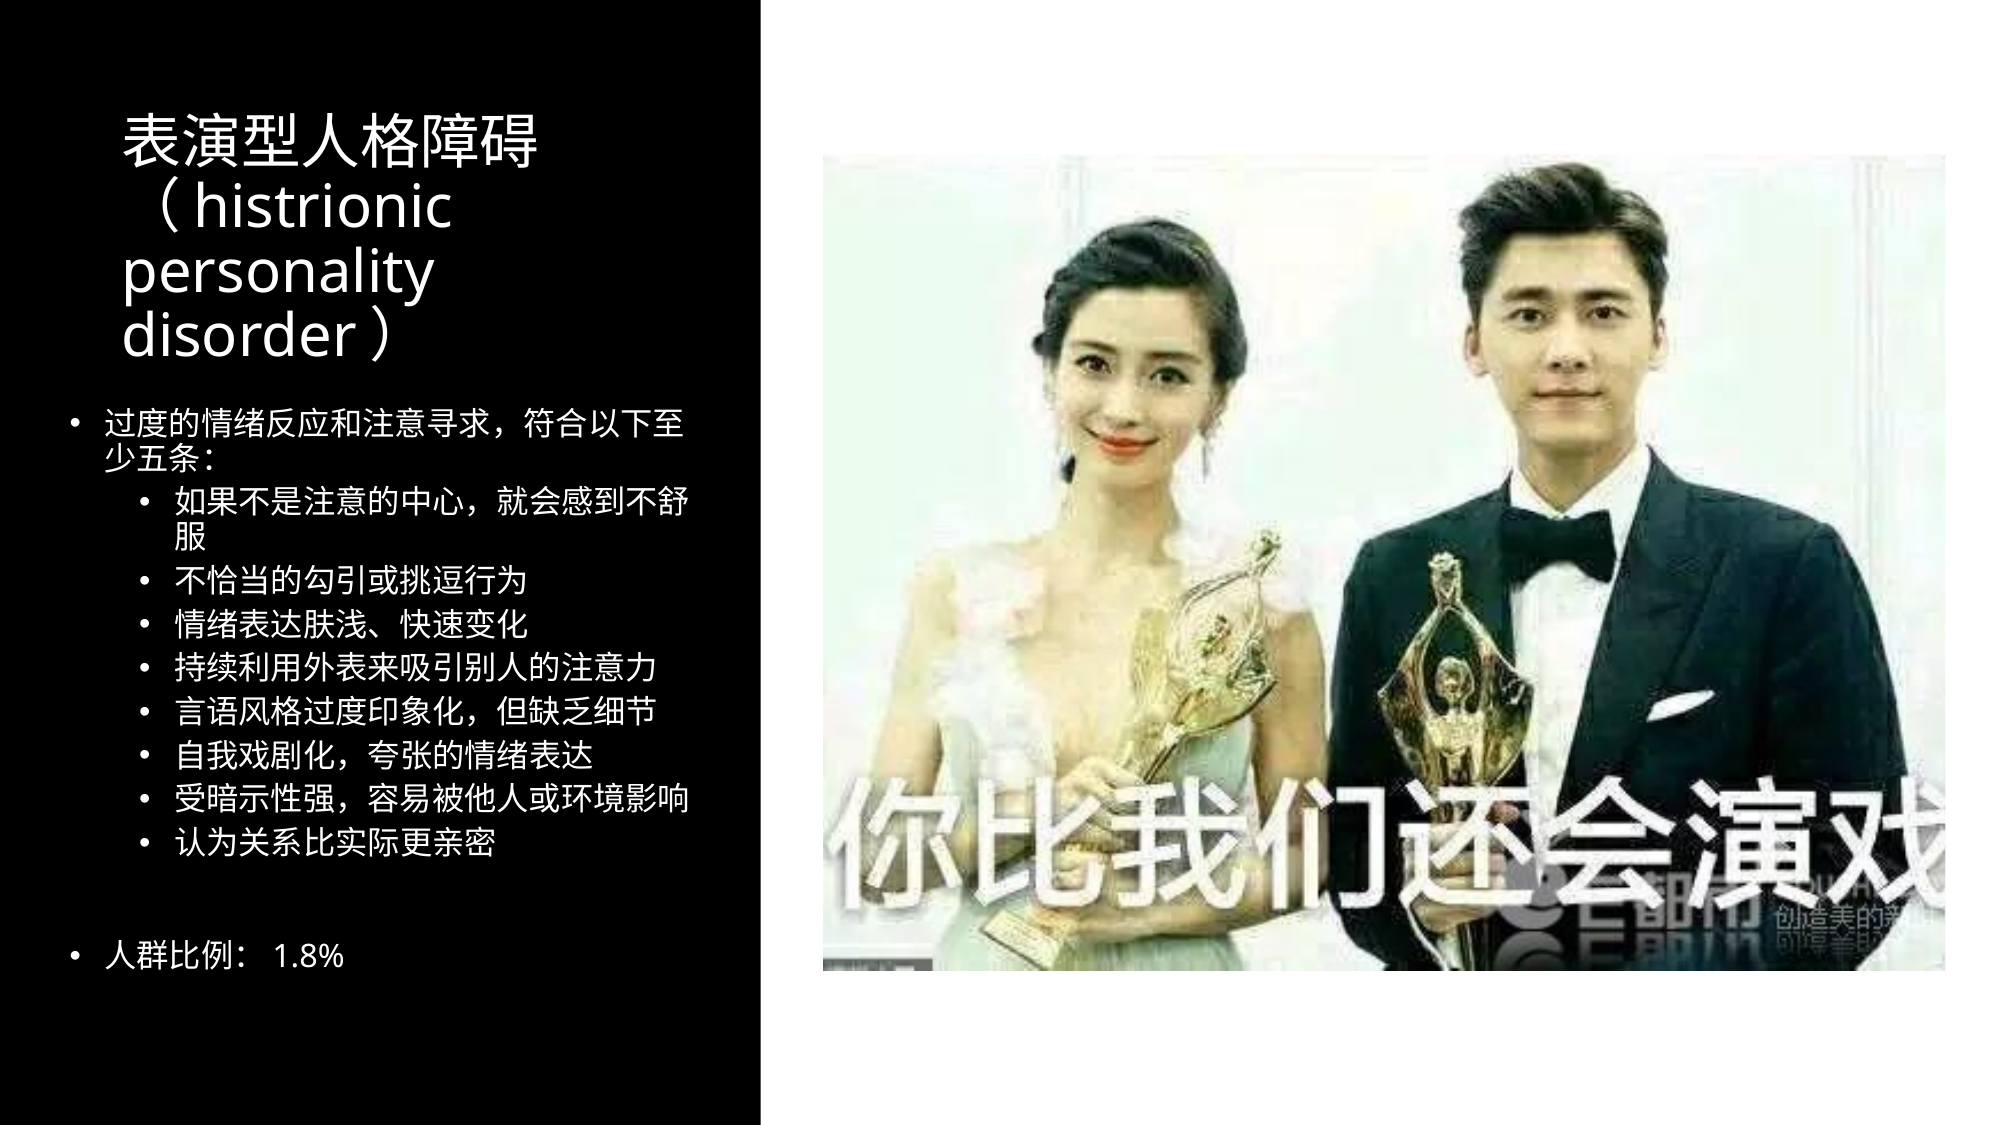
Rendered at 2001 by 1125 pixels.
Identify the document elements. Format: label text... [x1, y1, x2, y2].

title 表演型人格障碍（histrionic personality disorder） [106, 103, 708, 379]
list 过度的情绪反应和注意寻求，符合以下至少五条： 如果不是注意的中心，就会感到不舒服 不恰当的勾引或挑逗行为 情绪表达肤浅、快速变化 持续利用外表来吸引别人的注意力 言语风格过度印象化，但缺乏细节 自我戏剧化，夸张的情绪表达 受暗示性强，容易被他人或环境影响 认为关系比实际更亲密 人群比例：1.8% [54, 399, 708, 1020]
text_box [759, 0, 2000, 1125]
picture [815, 154, 1946, 971]
